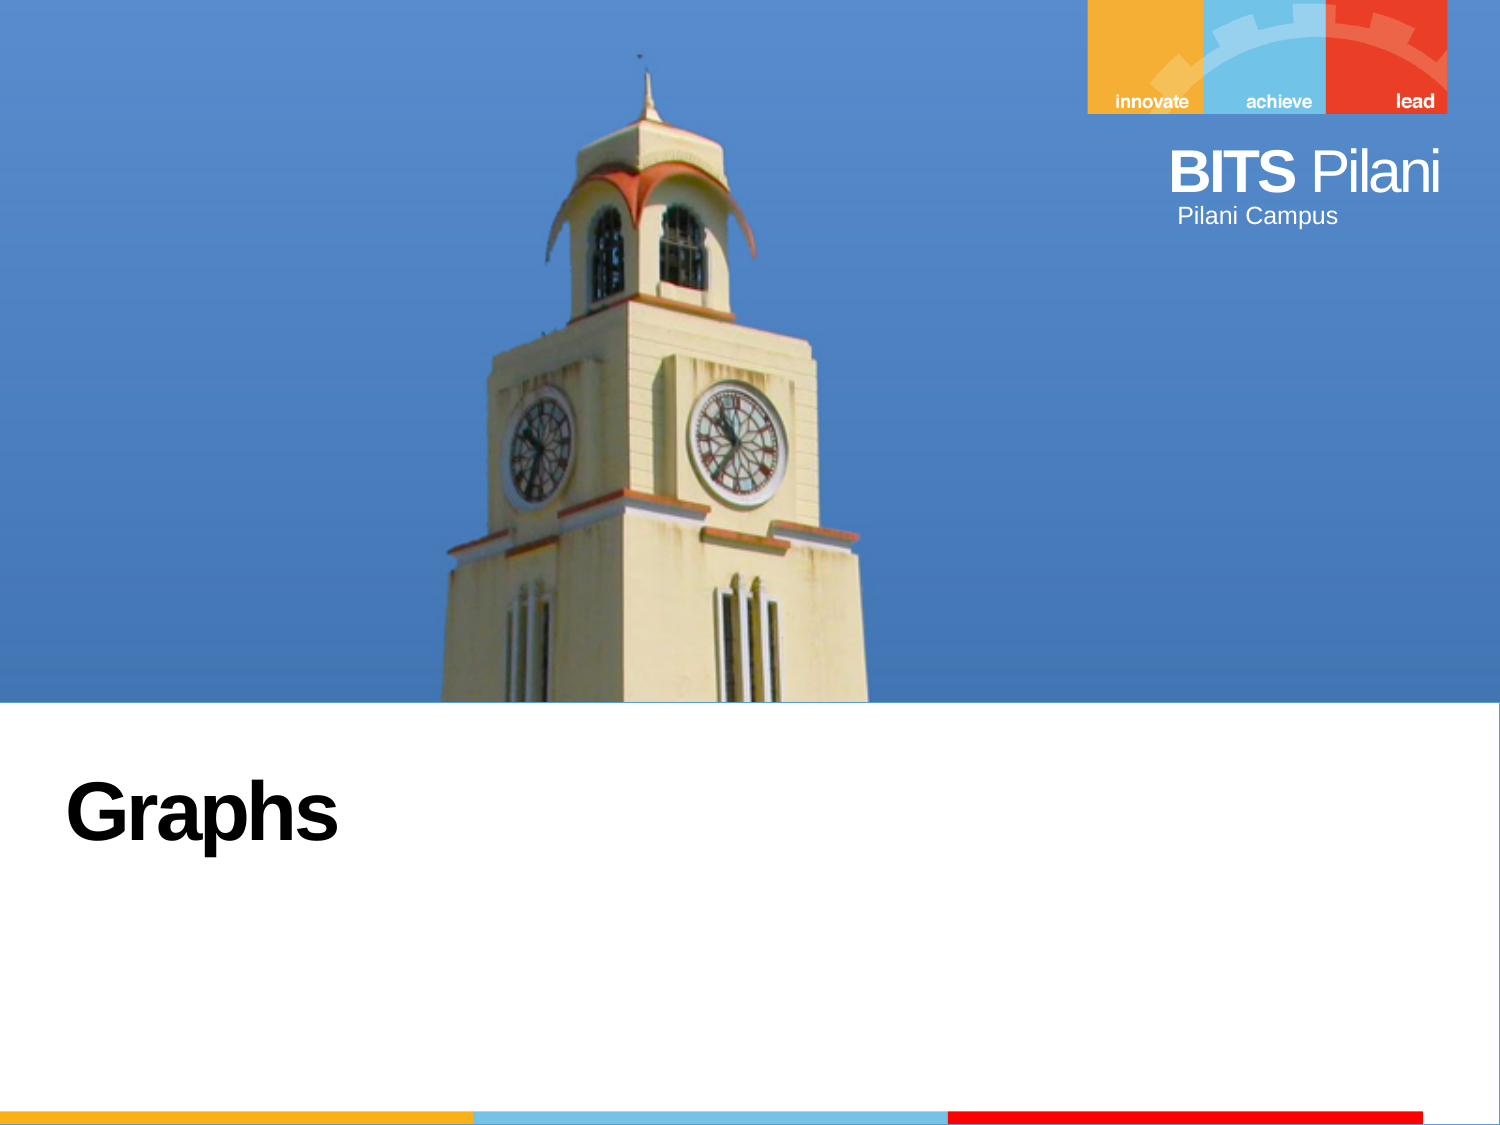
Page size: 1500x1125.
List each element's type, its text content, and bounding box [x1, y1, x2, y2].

picture [0, 0, 1500, 702]
list Graphs [50, 762, 1438, 1025]
